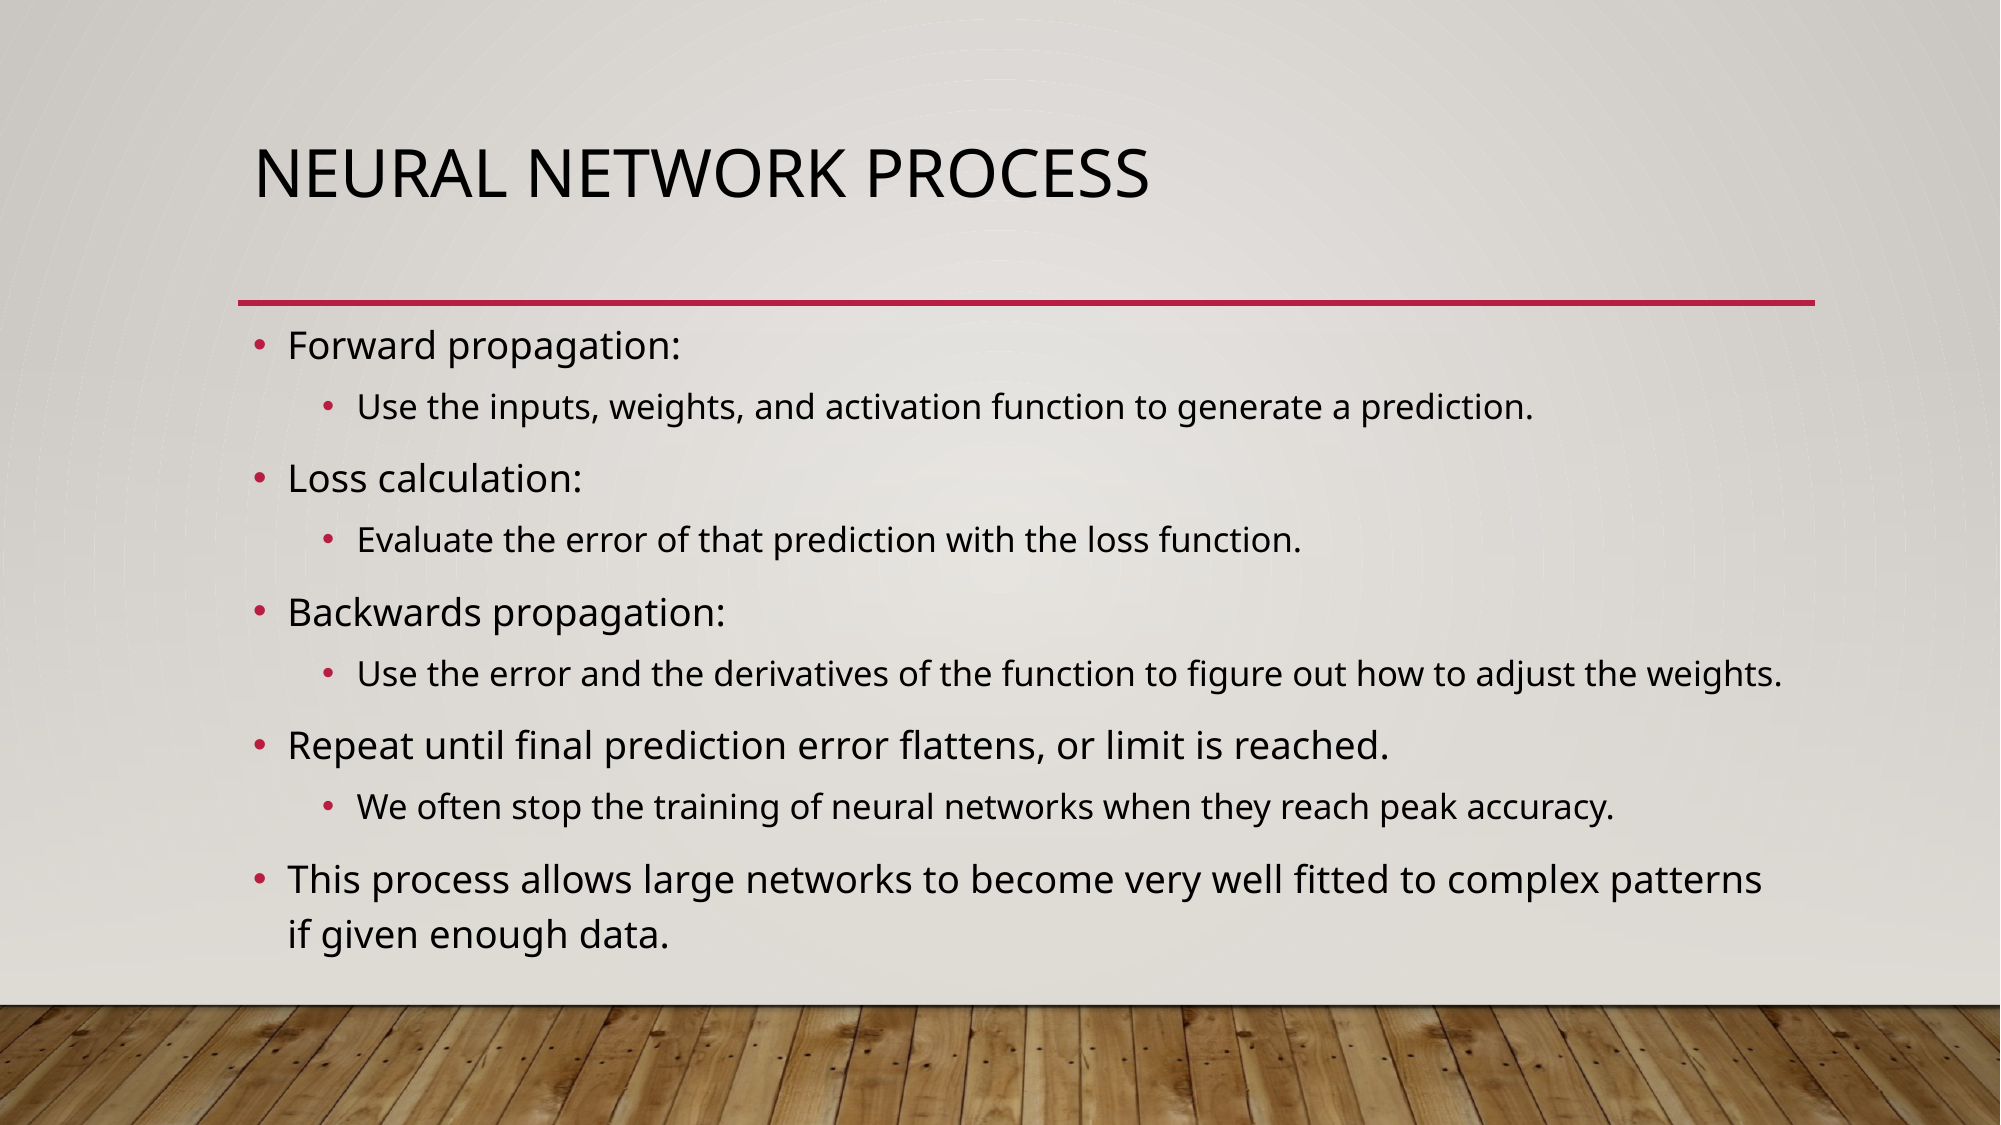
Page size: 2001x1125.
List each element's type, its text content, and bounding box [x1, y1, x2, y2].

list Forward propagation: Use the inputs, weights, and activation function to generate a prediction. Loss calculation: Evaluate the error of that prediction with the loss function. Backwards propagation: Use the error and the derivatives of the function to figure out how to adjust the weights. Repeat until final prediction error flattens, or limit is reached. We often stop the training of neural networks when they reach peak accuracy. This process allows large networks to become very well fitted to complex patterns if given enough data. [238, 304, 1814, 1007]
title Neural Network Process [238, 131, 1814, 304]
picture [0, 1005, 2000, 1125]
